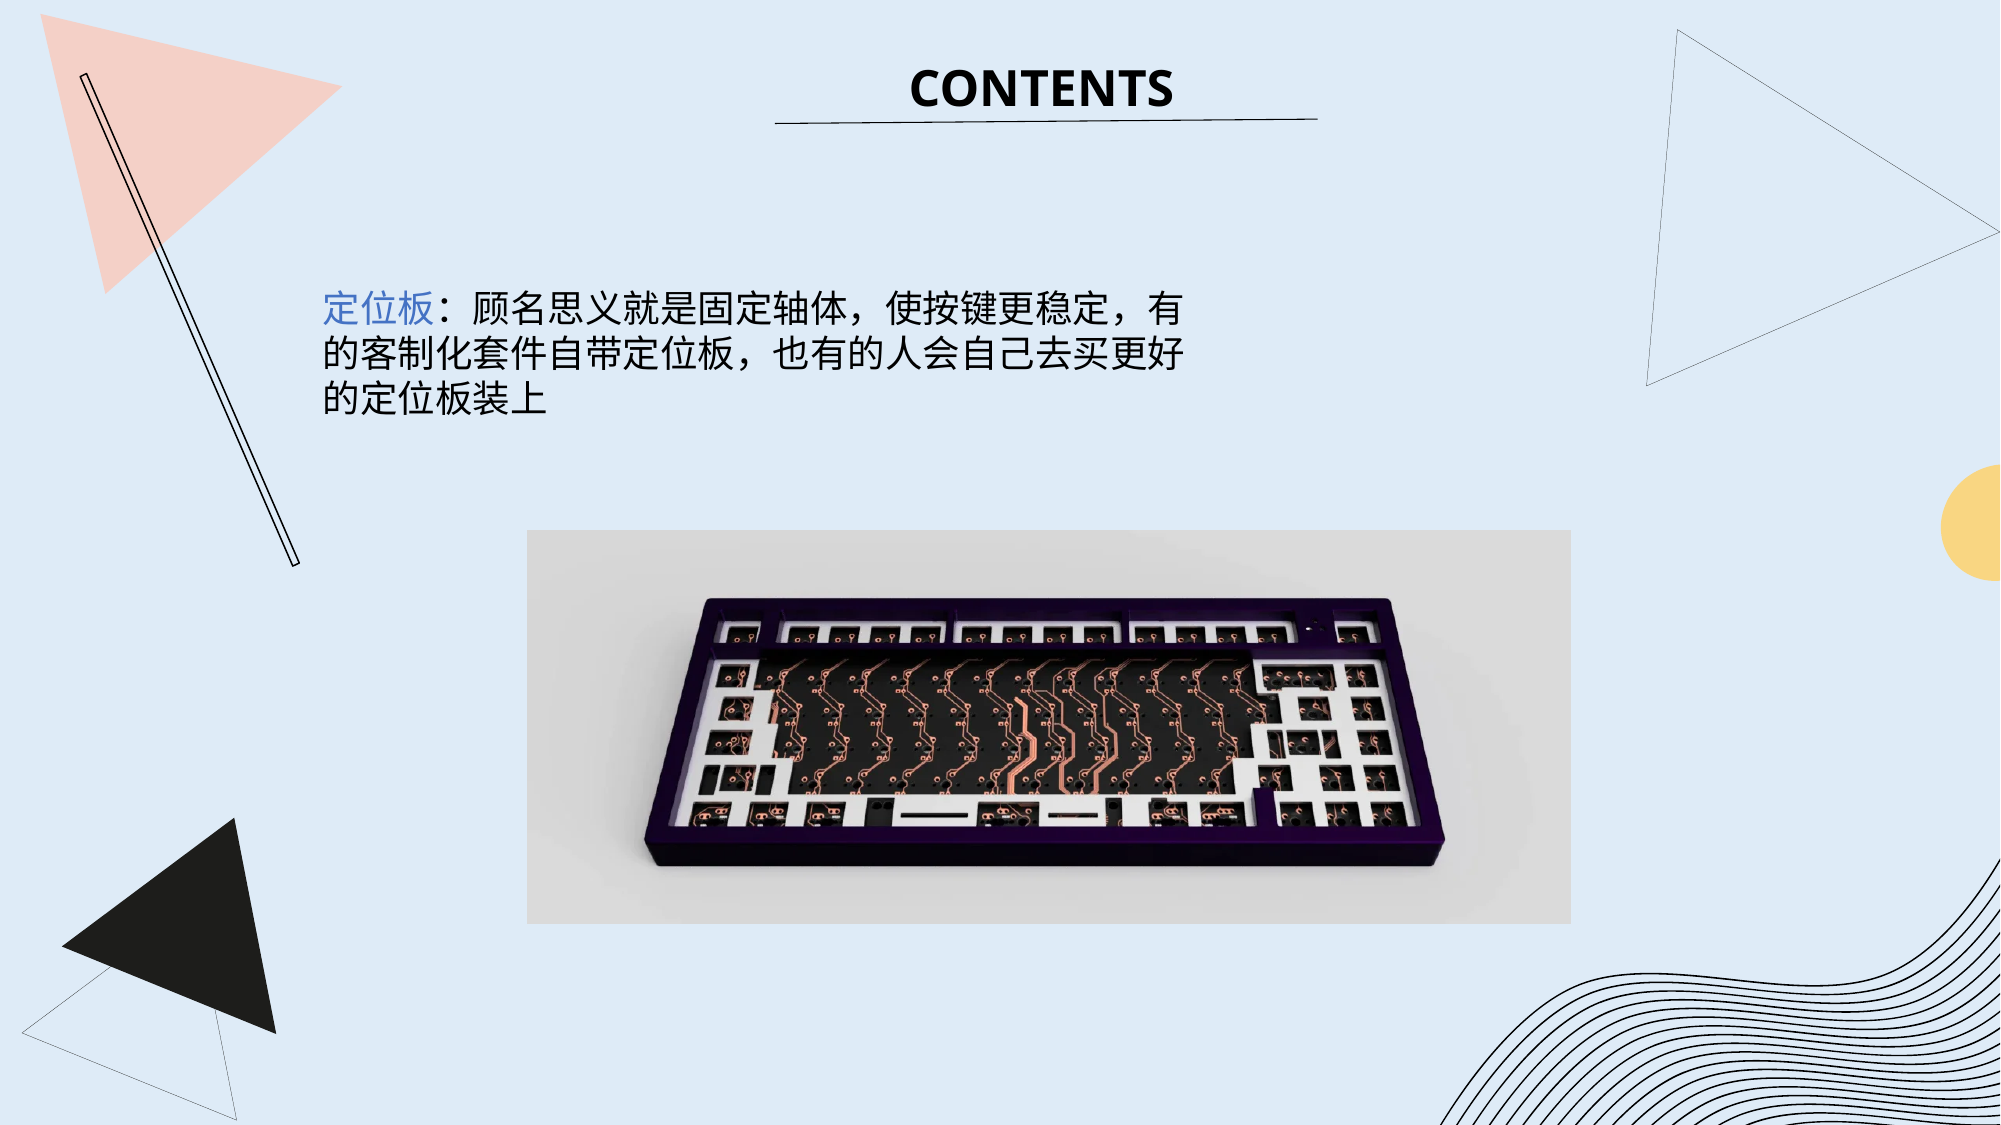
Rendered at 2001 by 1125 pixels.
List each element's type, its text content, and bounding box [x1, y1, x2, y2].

picture [527, 530, 1571, 924]
text_box 定位板：顾名思义就是固定轴体，使按键更稳定，有的客制化套件自带定位板，也有的人会自己去买更好的定位板装上 [307, 225, 1232, 480]
